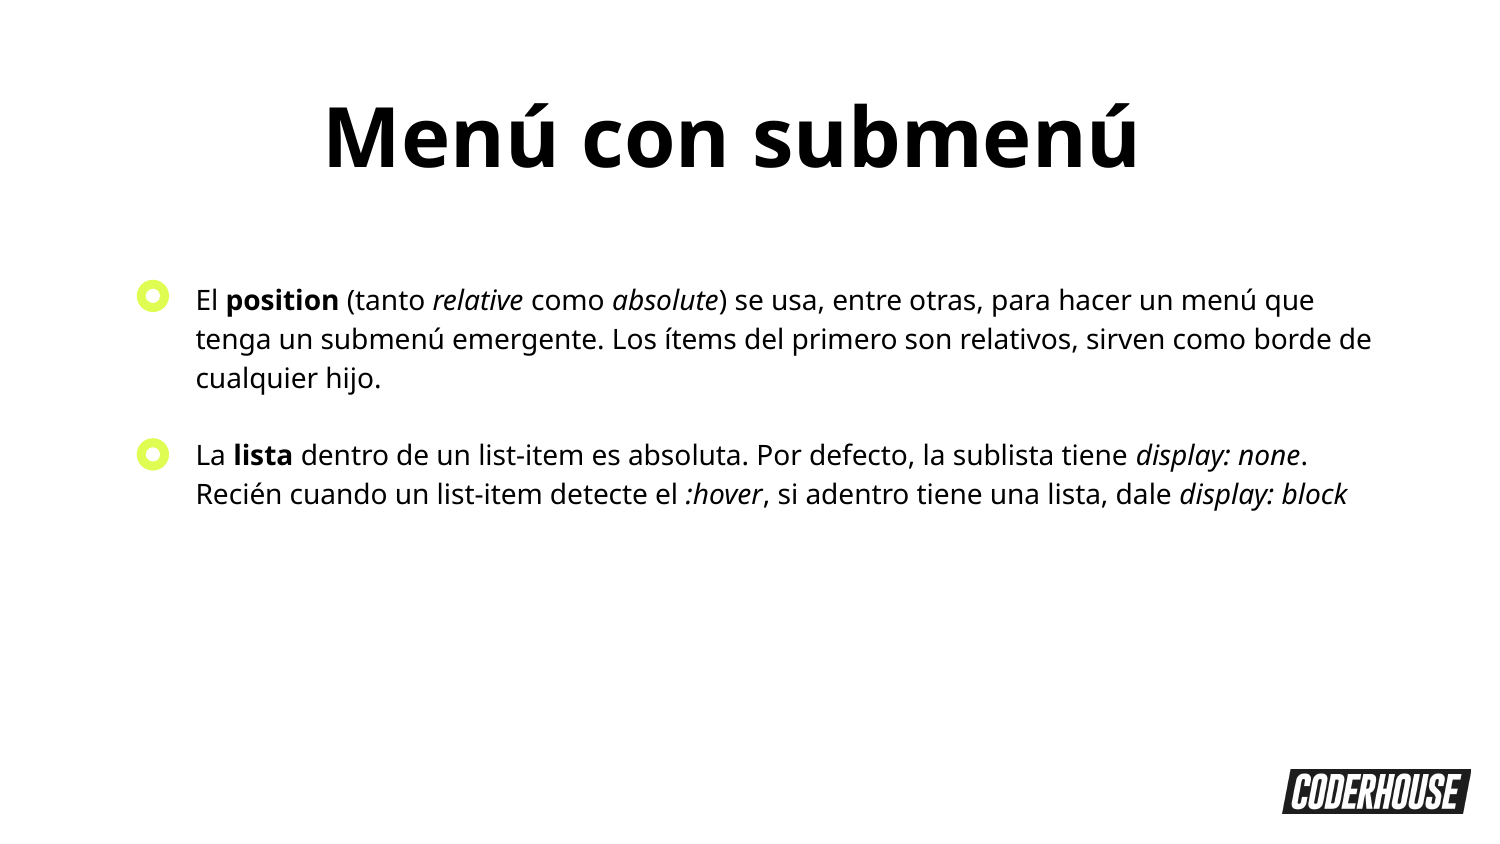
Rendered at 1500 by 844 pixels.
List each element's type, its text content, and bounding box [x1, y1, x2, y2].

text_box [136, 279, 170, 313]
text_box Menú con submenú [87, 53, 1377, 169]
picture [1281, 769, 1471, 814]
text_box El position (tanto relative como absolute) se usa, entre otras, para hacer un menú que tenga un submenú emergente. Los ítems del primero son relativos, sirven como borde de cualquier hijo. La lista dentro de un list-item es absoluta. Por defecto, la sublista tiene display: none. Recién cuando un list-item detecte el :hover, si adentro tiene una lista, dale display: block [105, 262, 1395, 701]
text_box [136, 437, 170, 471]
